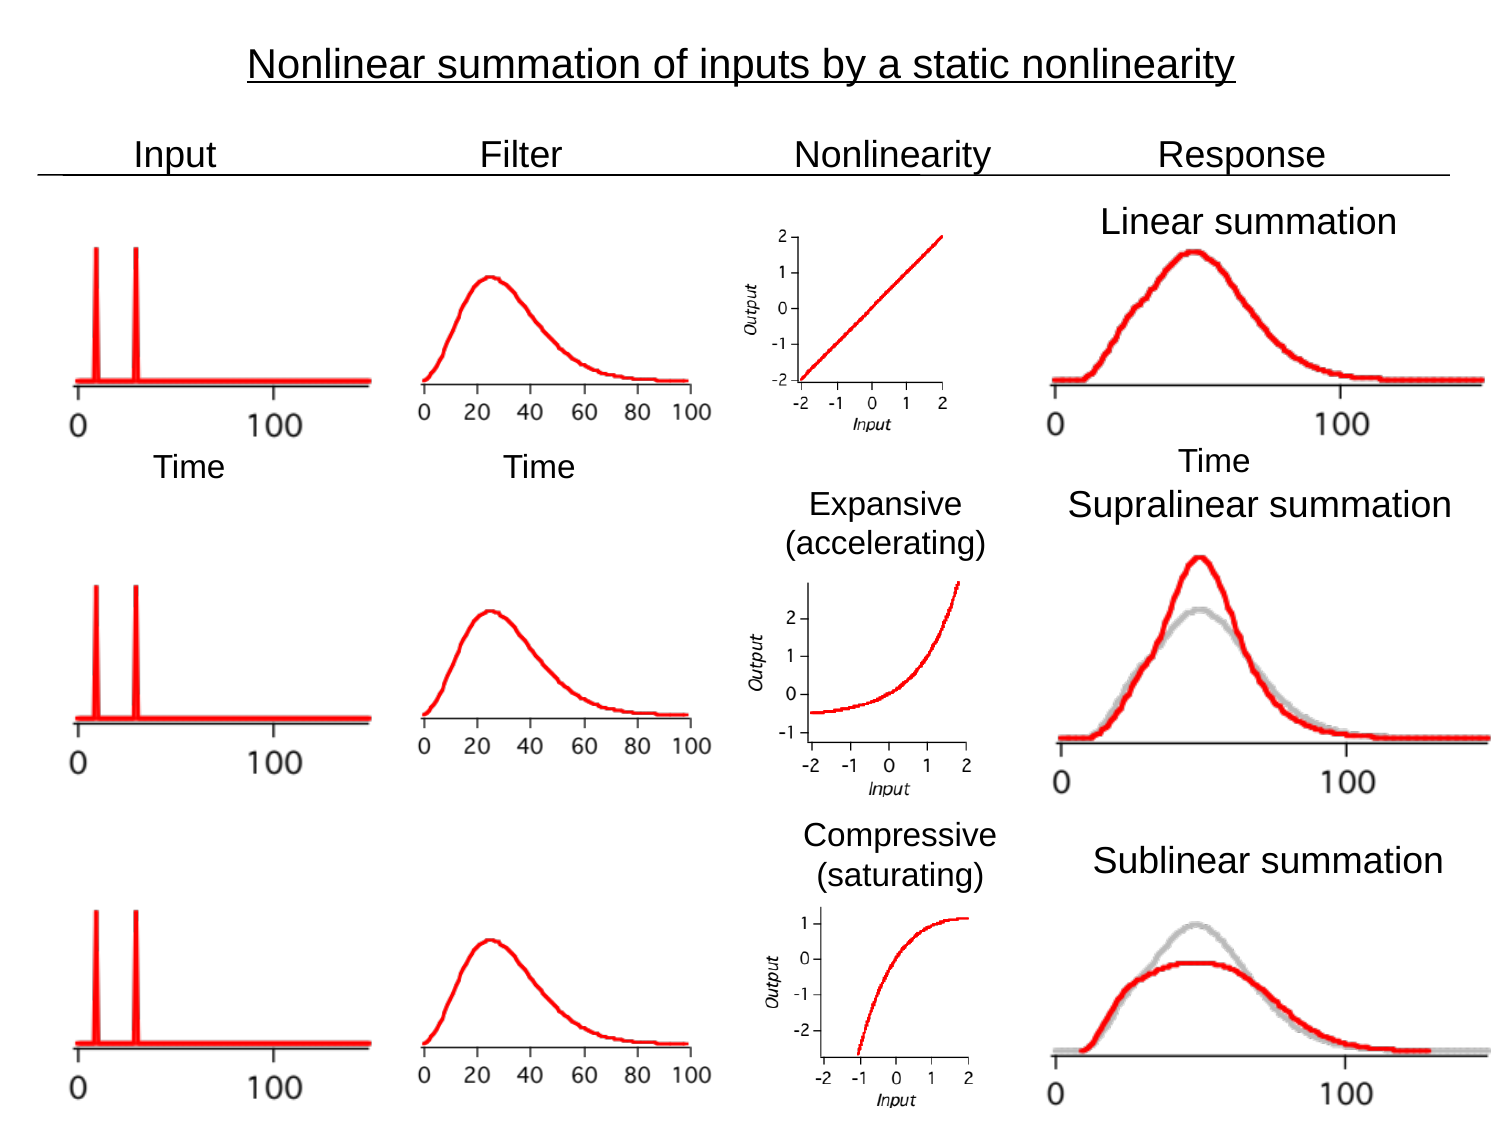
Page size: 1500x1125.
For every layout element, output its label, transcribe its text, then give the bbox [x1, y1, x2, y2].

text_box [0, 805, 1500, 1125]
text_box Response [1142, 122, 1341, 156]
text_box Nonlinearity [779, 122, 1007, 175]
text_box Time [488, 458, 591, 470]
picture [0, 158, 1500, 472]
text_box Filter [464, 122, 578, 183]
text_box Input [118, 122, 232, 174]
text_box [0, 472, 1500, 803]
text_box Nonlinear summation of inputs by a static nonlinearity [232, 29, 1251, 95]
text_box Nonlinearity [779, 176, 952, 183]
text_box Input [118, 175, 232, 183]
